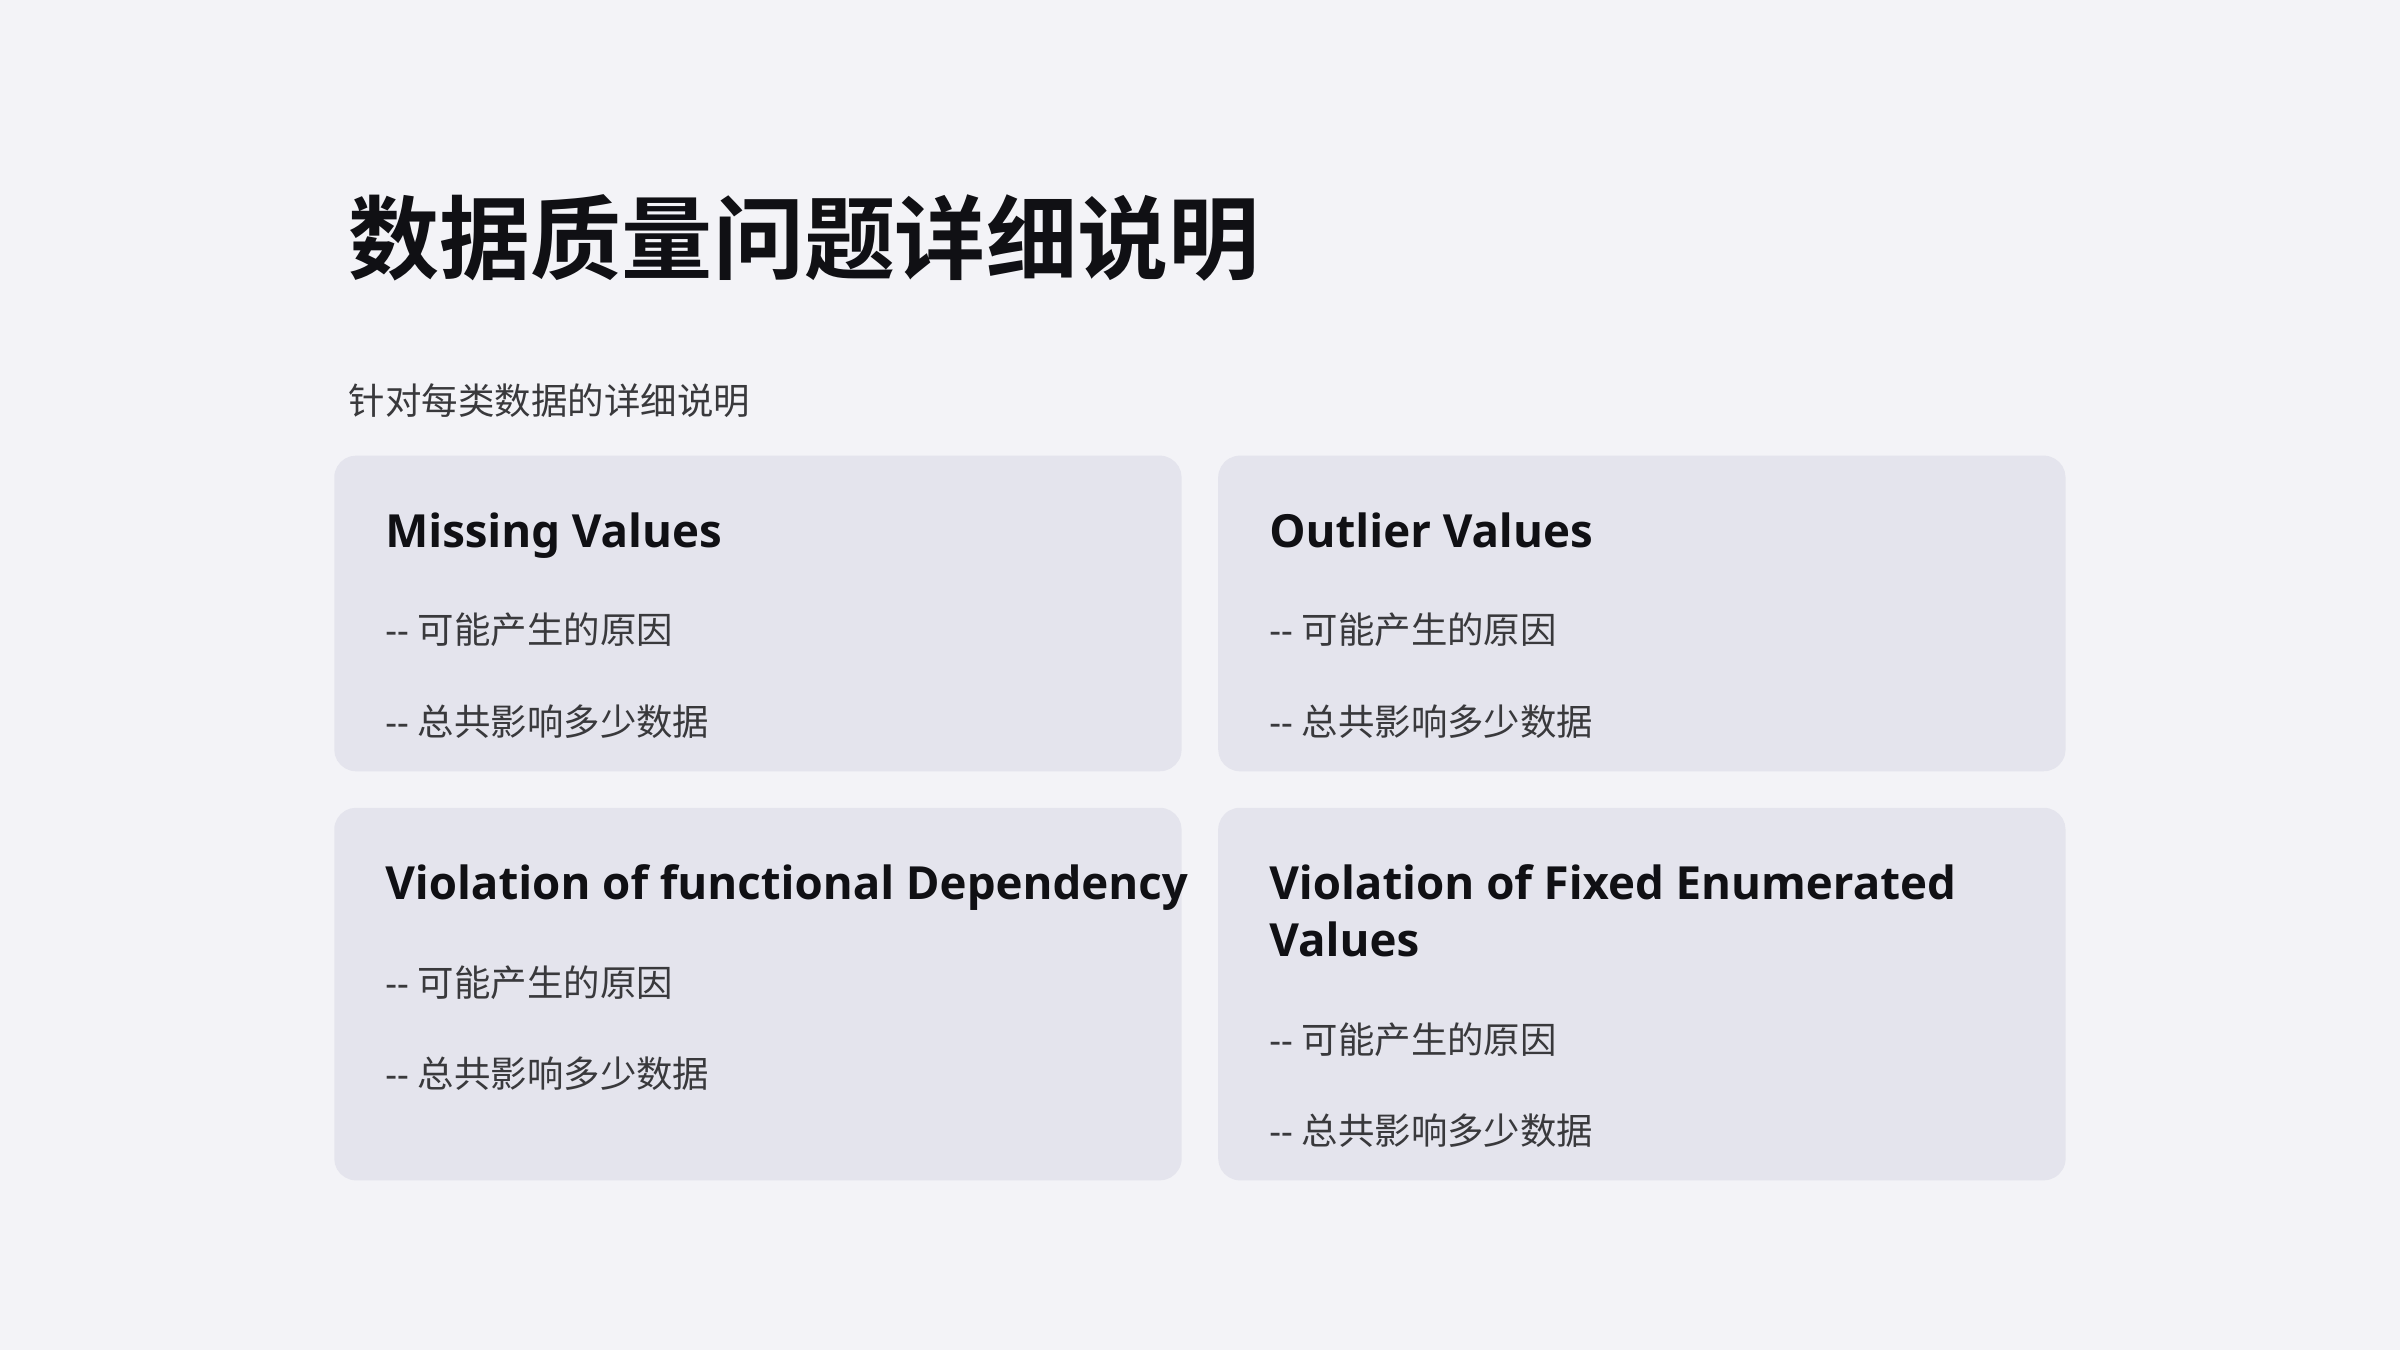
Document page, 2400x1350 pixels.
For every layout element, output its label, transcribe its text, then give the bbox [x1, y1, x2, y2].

text_box [334, 807, 1182, 1181]
text_box [1218, 807, 2066, 1181]
text_box 数据质量问题详细说明 [334, 169, 1247, 284]
text_box --可能产生的原因 [370, 585, 1146, 644]
text_box --总共影响多少数据 [370, 676, 1146, 735]
text_box --总共影响多少数据 [370, 1028, 1146, 1087]
text_box --可能产生的原因 [1254, 585, 2030, 644]
text_box Outlier Values [1254, 492, 1620, 549]
text_box --总共影响多少数据 [1254, 1085, 2030, 1144]
text_box --可能产生的原因 [370, 937, 1146, 996]
text_box --总共影响多少数据 [1254, 676, 2030, 735]
text_box Missing Values [370, 492, 736, 549]
text_box [0, 0, 2400, 1350]
text_box 针对每类数据的详细说明 [334, 356, 2066, 415]
text_box --可能产生的原因 [1254, 994, 2030, 1053]
text_box Violation of Fixed Enumerated Values [1254, 844, 2030, 959]
text_box [334, 455, 1182, 772]
text_box [1218, 455, 2066, 772]
text_box Violation of functional Dependency [370, 844, 1107, 902]
